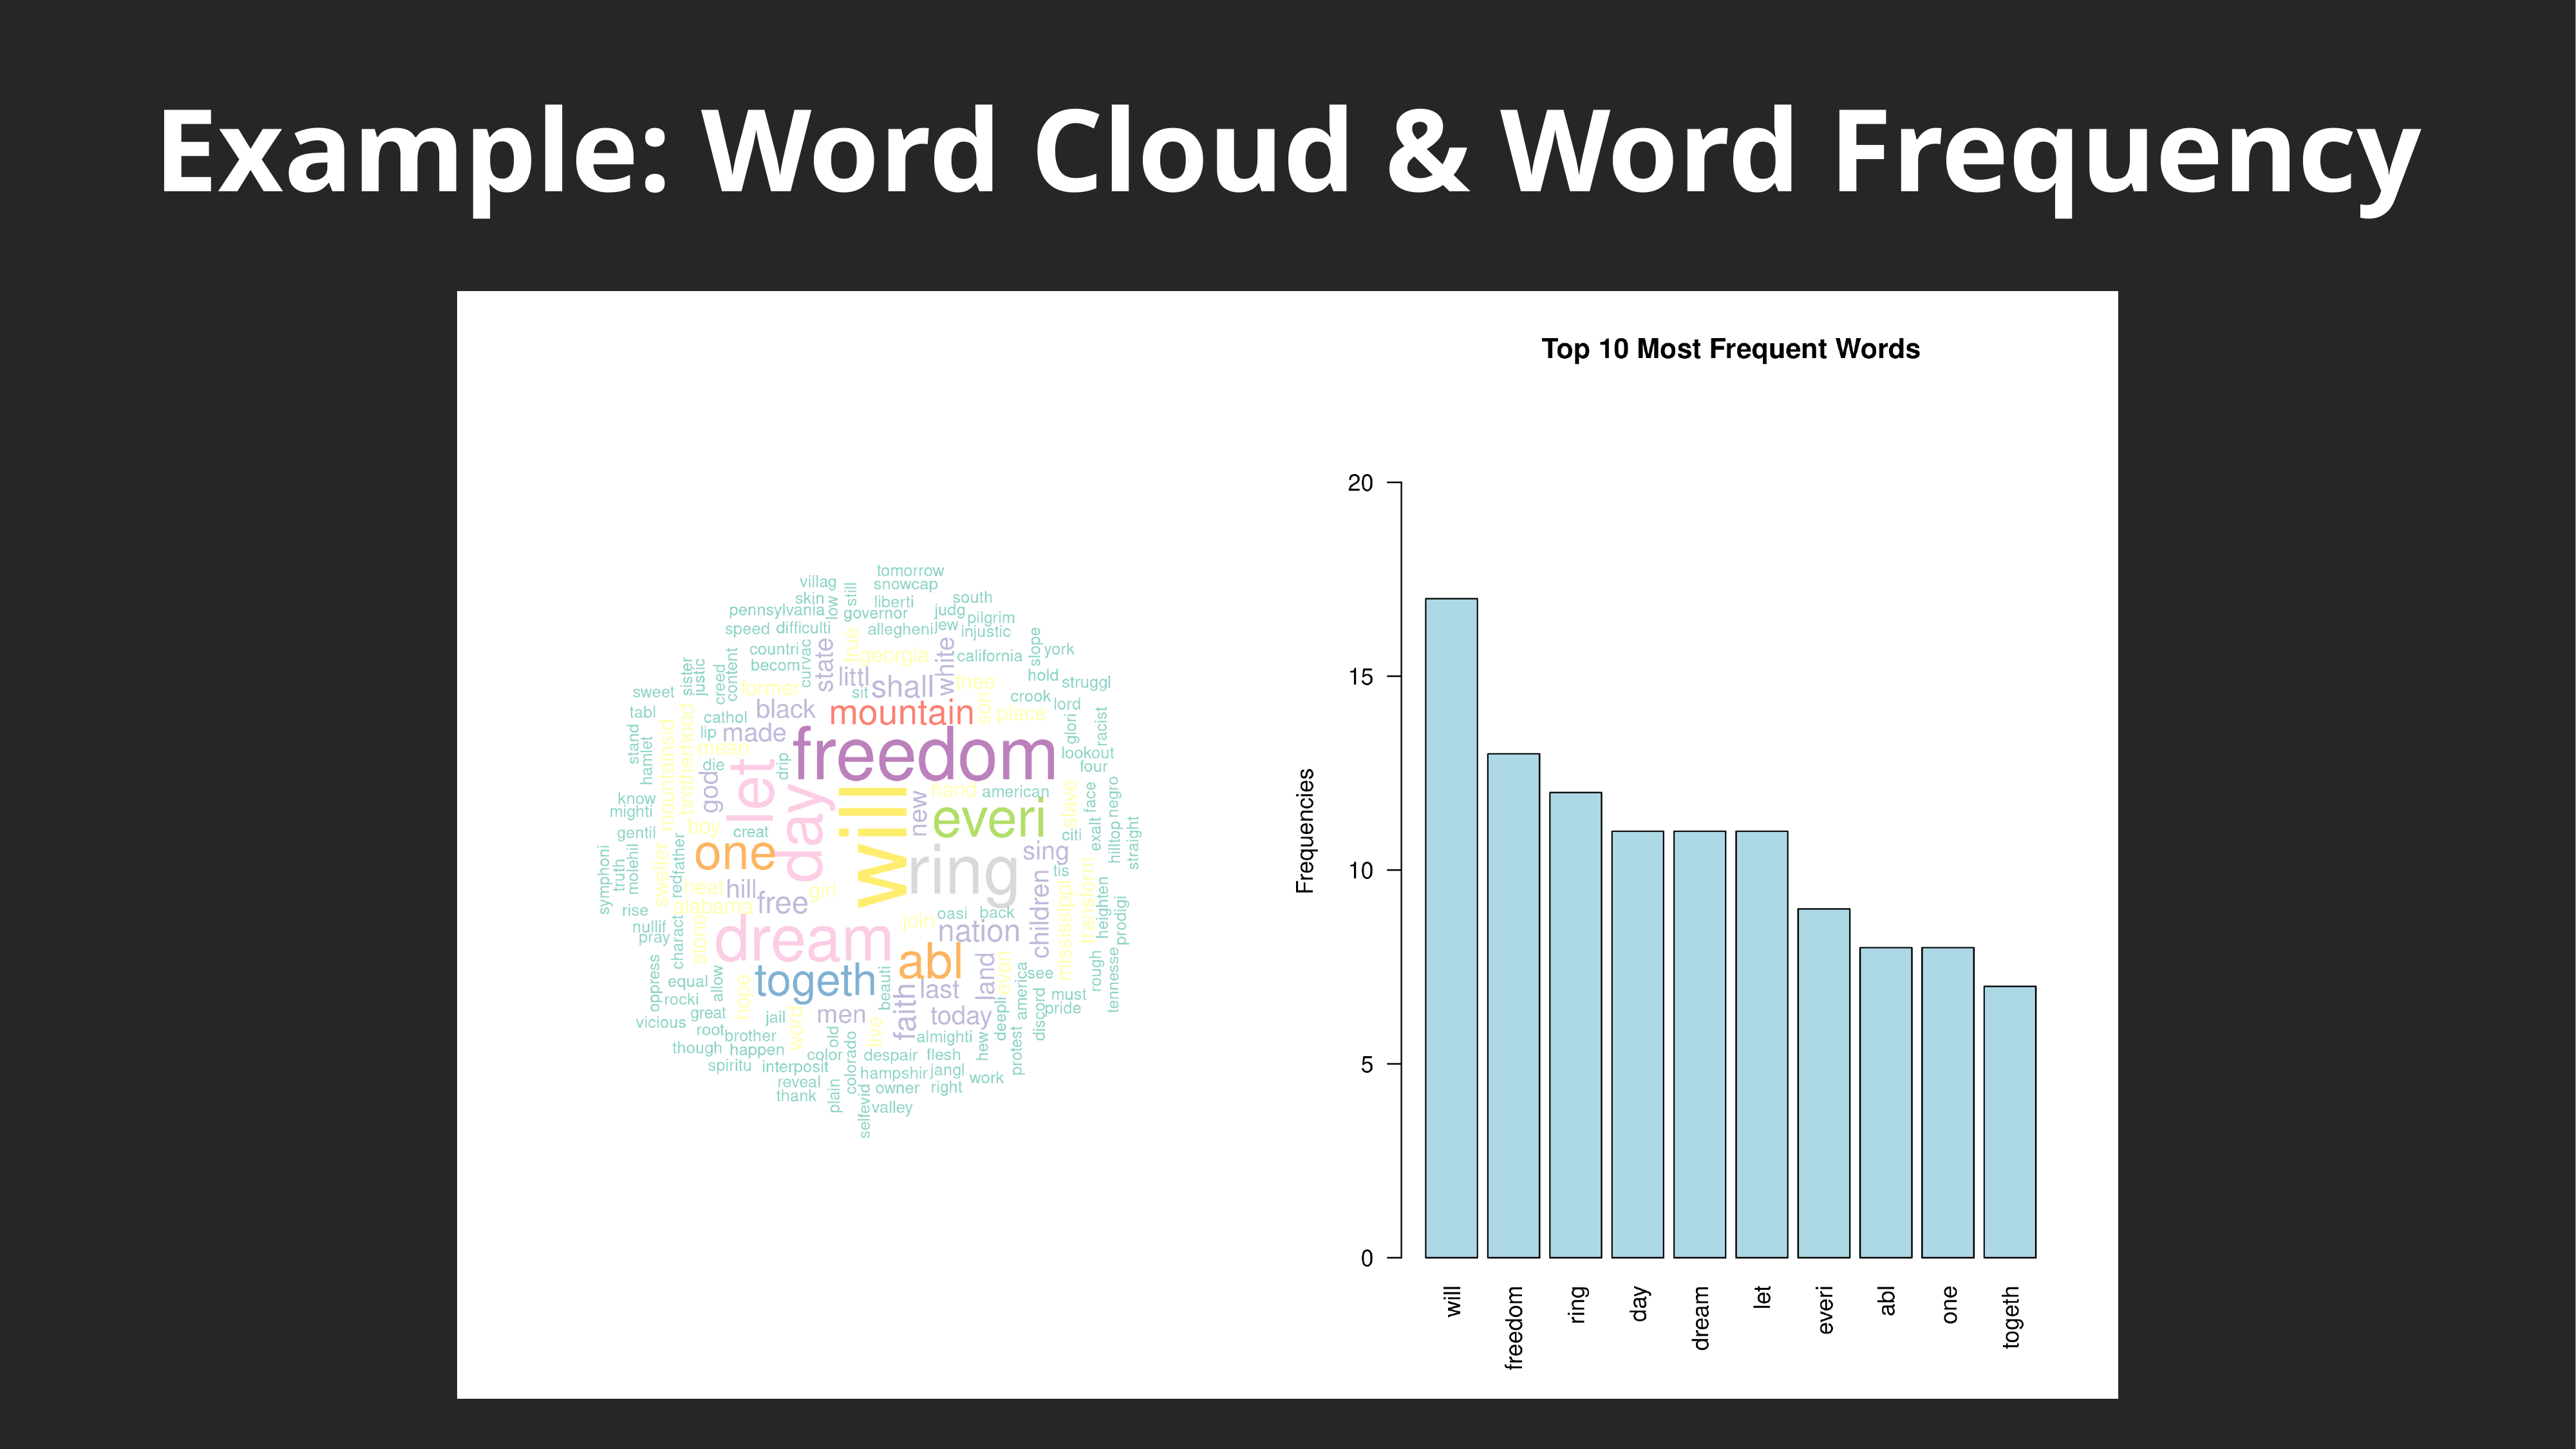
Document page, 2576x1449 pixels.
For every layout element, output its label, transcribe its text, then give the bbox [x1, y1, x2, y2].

title Example: Word Cloud & Word Frequency [129, 72, 2447, 314]
picture [457, 291, 2118, 1399]
